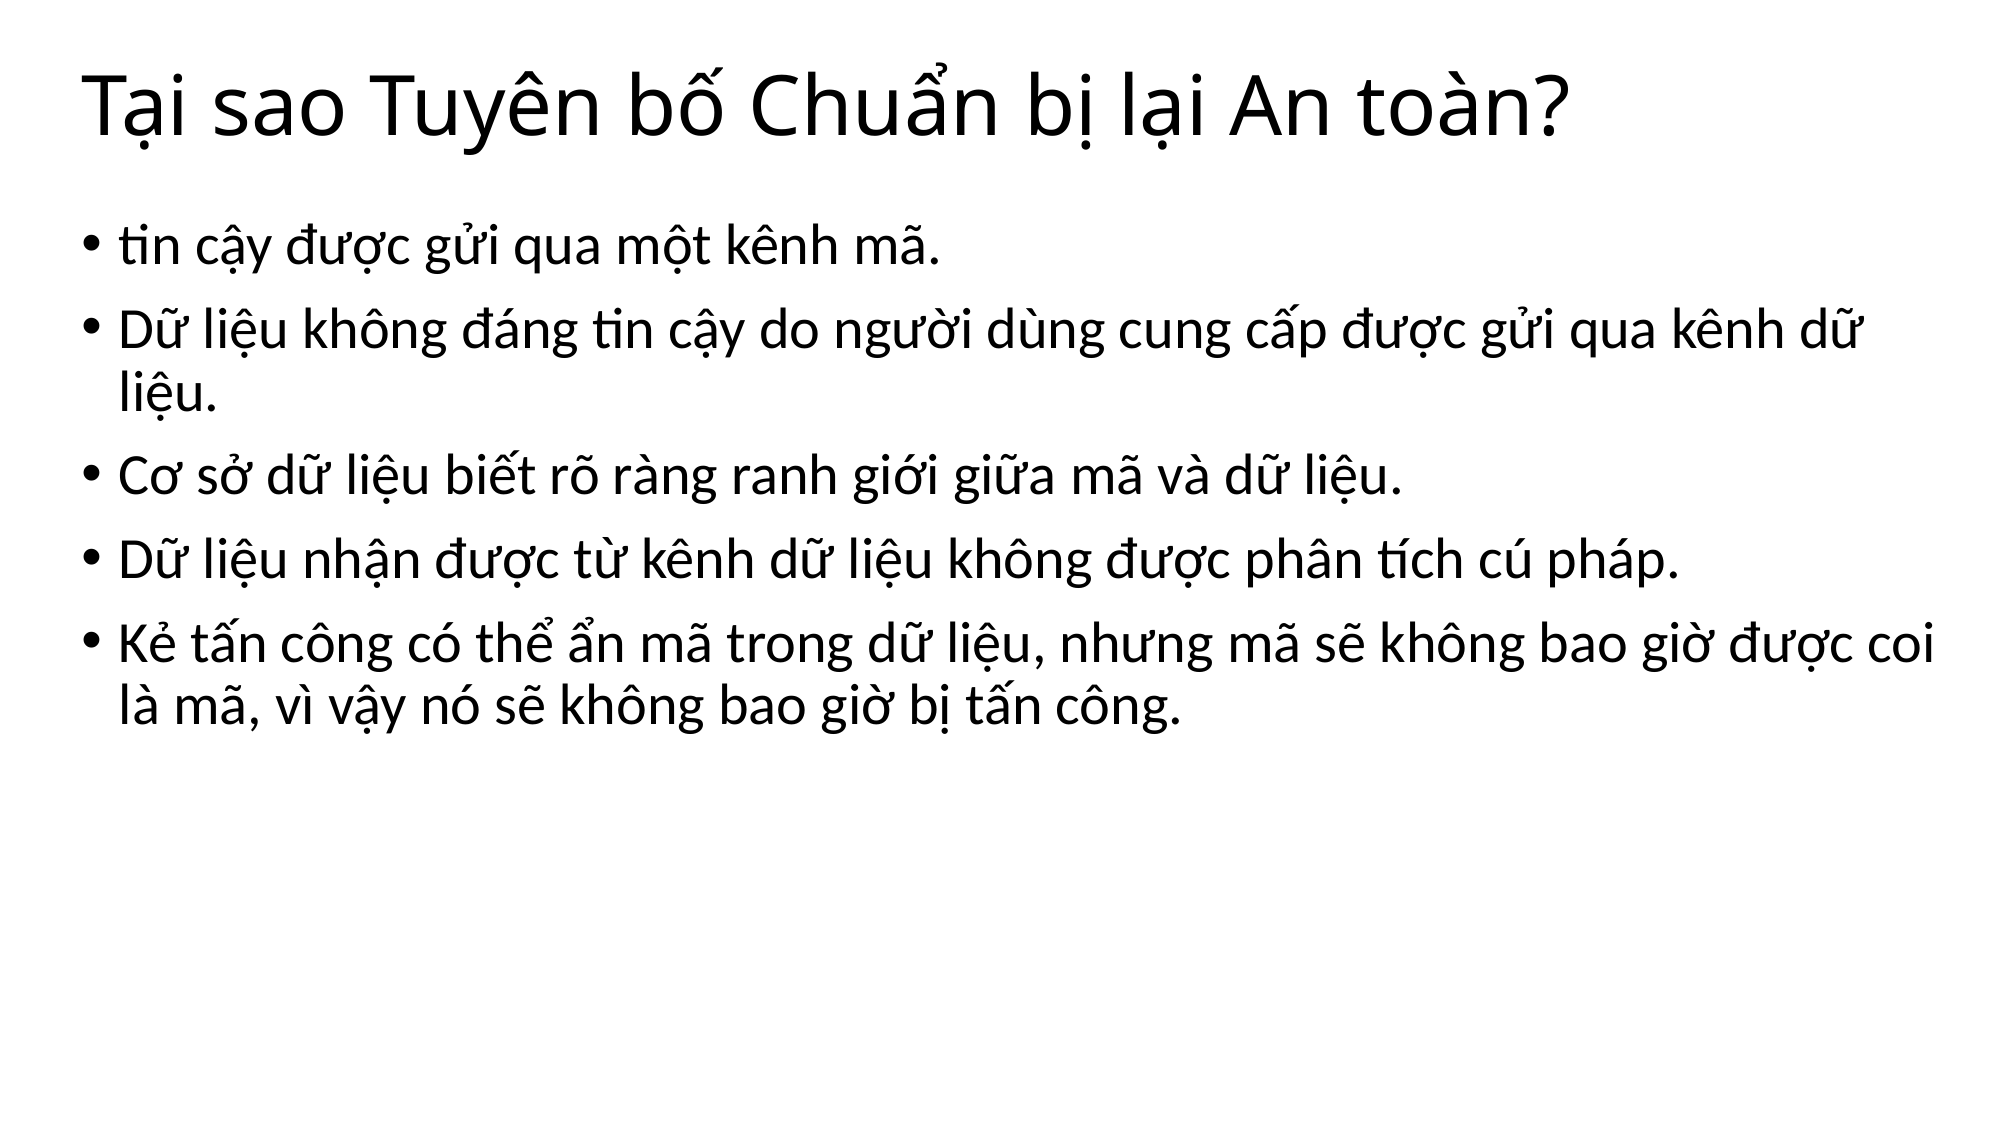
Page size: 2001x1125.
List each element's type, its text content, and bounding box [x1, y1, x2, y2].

title Tại sao Tuyên bố Chuẩn bị lại An toàn? [66, 0, 1863, 206]
text_box tin cậy được gửi qua một kênh mã. Dữ liệu không đáng tin cậy do người dùng cung cấp được gửi qua kênh dữ liệu. Cơ sở dữ liệu biết rõ ràng ranh giới giữa mã và dữ liệu. Dữ liệu nhận được từ kênh dữ liệu không được phân tích cú pháp. Kẻ tấn công có thể ẩn mã trong dữ liệu, nhưng mã sẽ không bao giờ được coi là mã, vì vậy nó sẽ không bao giờ bị tấn công. [66, 206, 1978, 1086]
